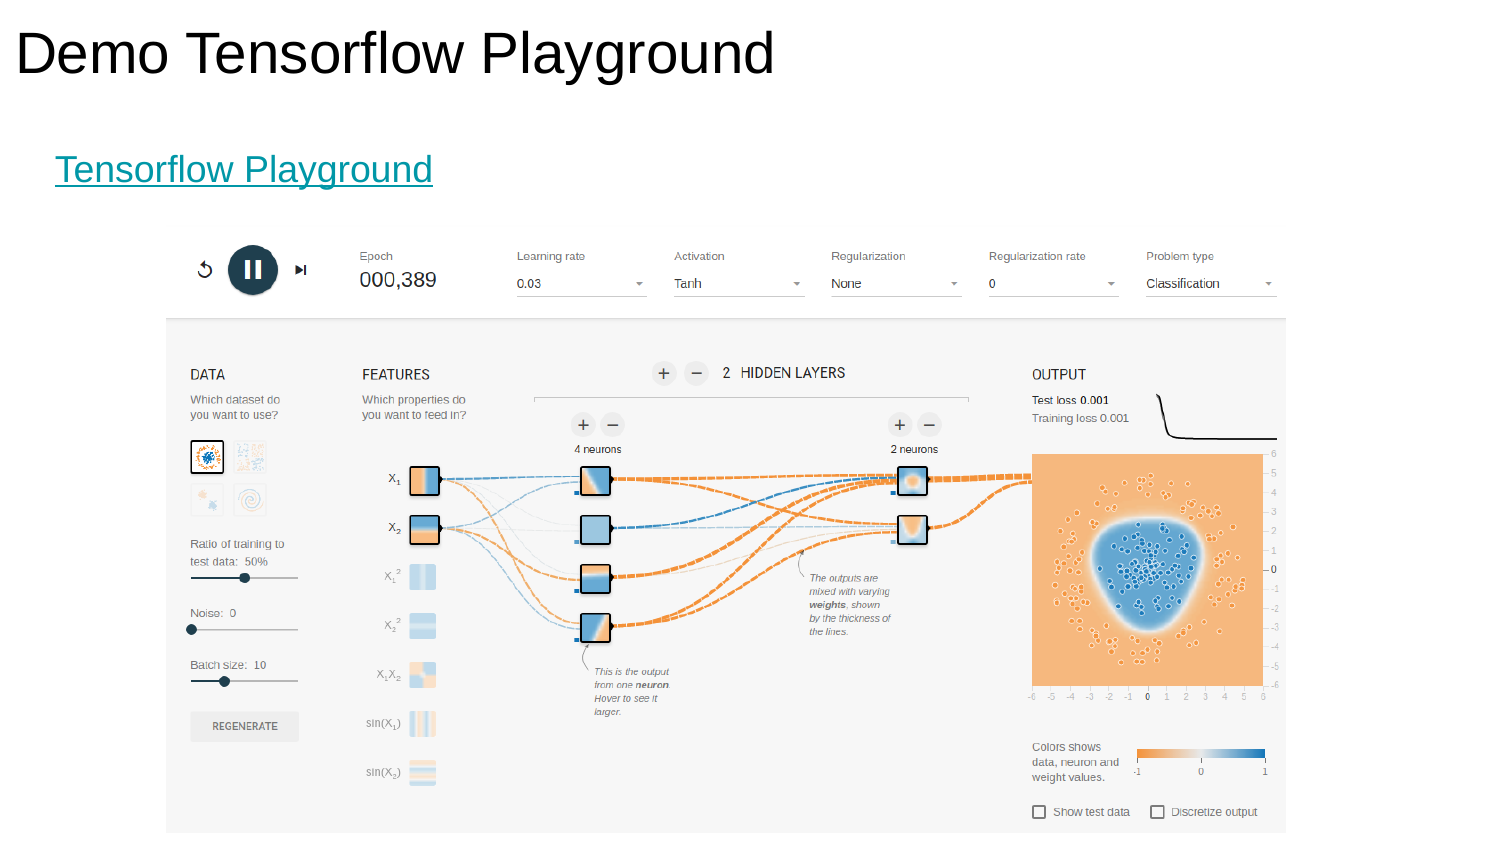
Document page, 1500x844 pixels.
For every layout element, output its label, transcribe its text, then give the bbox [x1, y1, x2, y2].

list Tensorflow Playground [39, 123, 1438, 684]
picture [166, 225, 1286, 834]
title Demo Tensorflow Playground [0, 0, 1398, 94]
